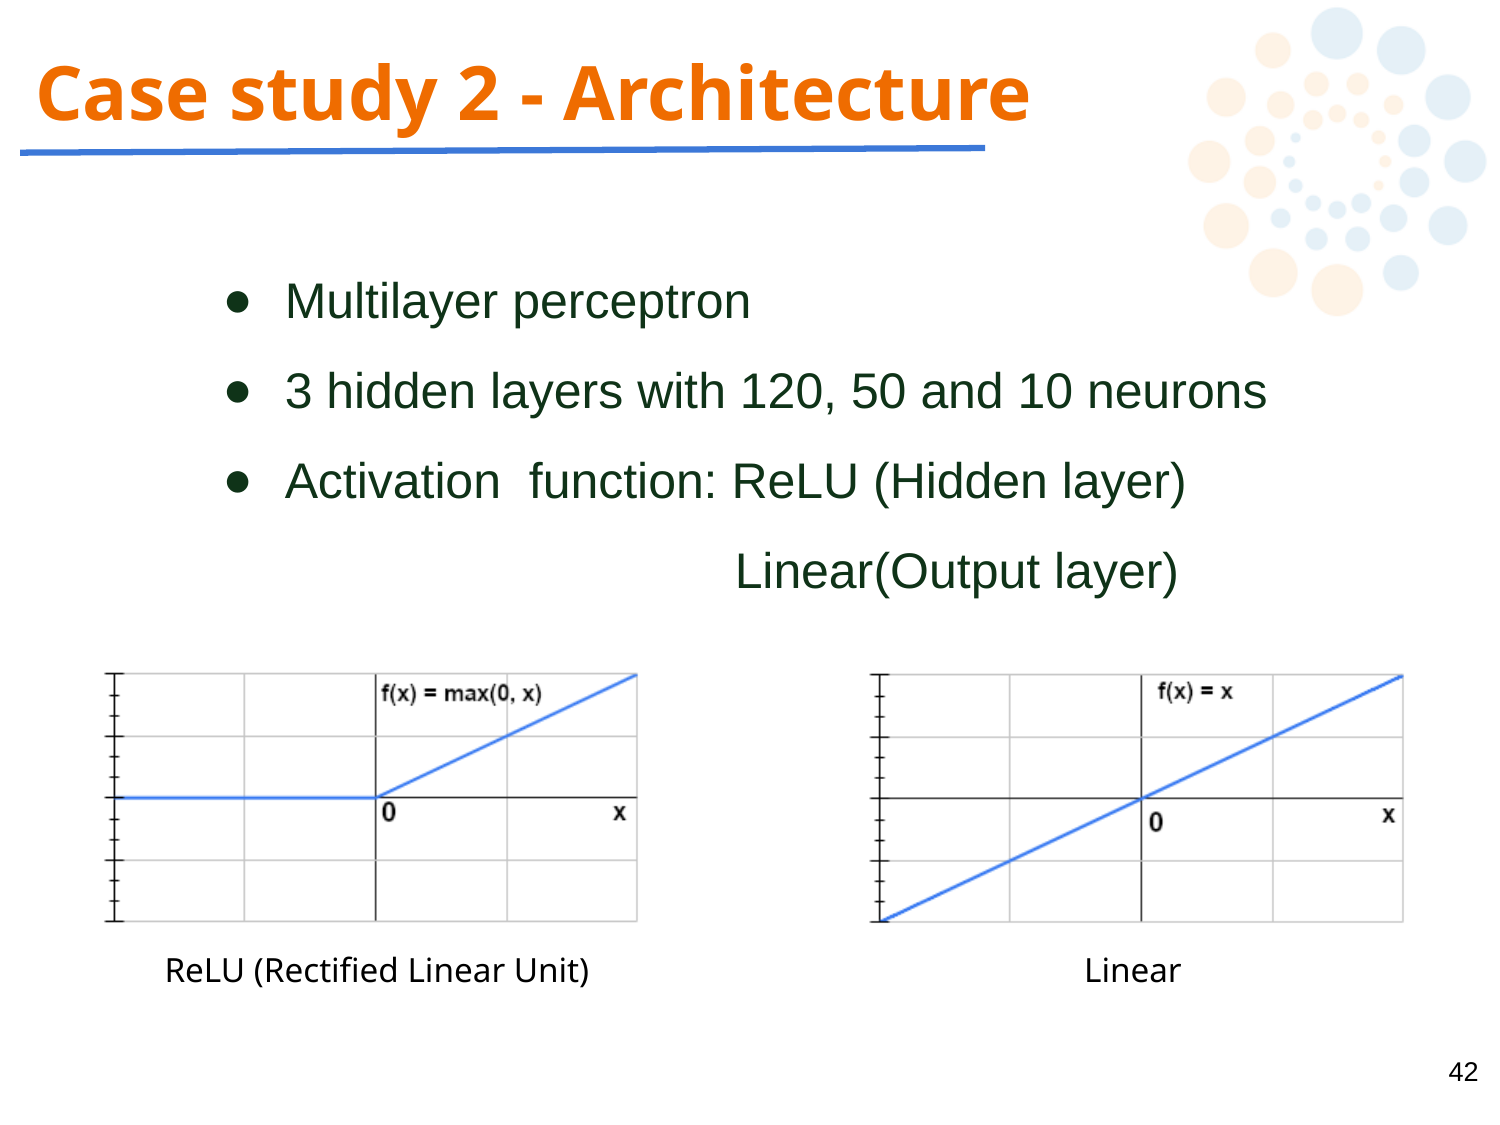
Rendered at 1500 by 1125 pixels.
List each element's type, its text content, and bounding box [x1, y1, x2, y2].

title Case study 2 - Architecture [20, 27, 1169, 153]
picture [851, 660, 1415, 934]
text_box 42 [1403, 1038, 1494, 1125]
text_box Linear [861, 941, 1405, 1005]
picture [1174, 0, 1500, 326]
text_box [19, 147, 986, 153]
text_box ReLU (Rectified Linear Unit) [106, 942, 649, 1005]
picture [91, 659, 649, 935]
text_box Multilayer perceptron 3 hidden layers with 120, 50 and 10 neurons Activation function: ReLU (Hidden layer) Linear(Output layer) [63, 178, 1415, 660]
